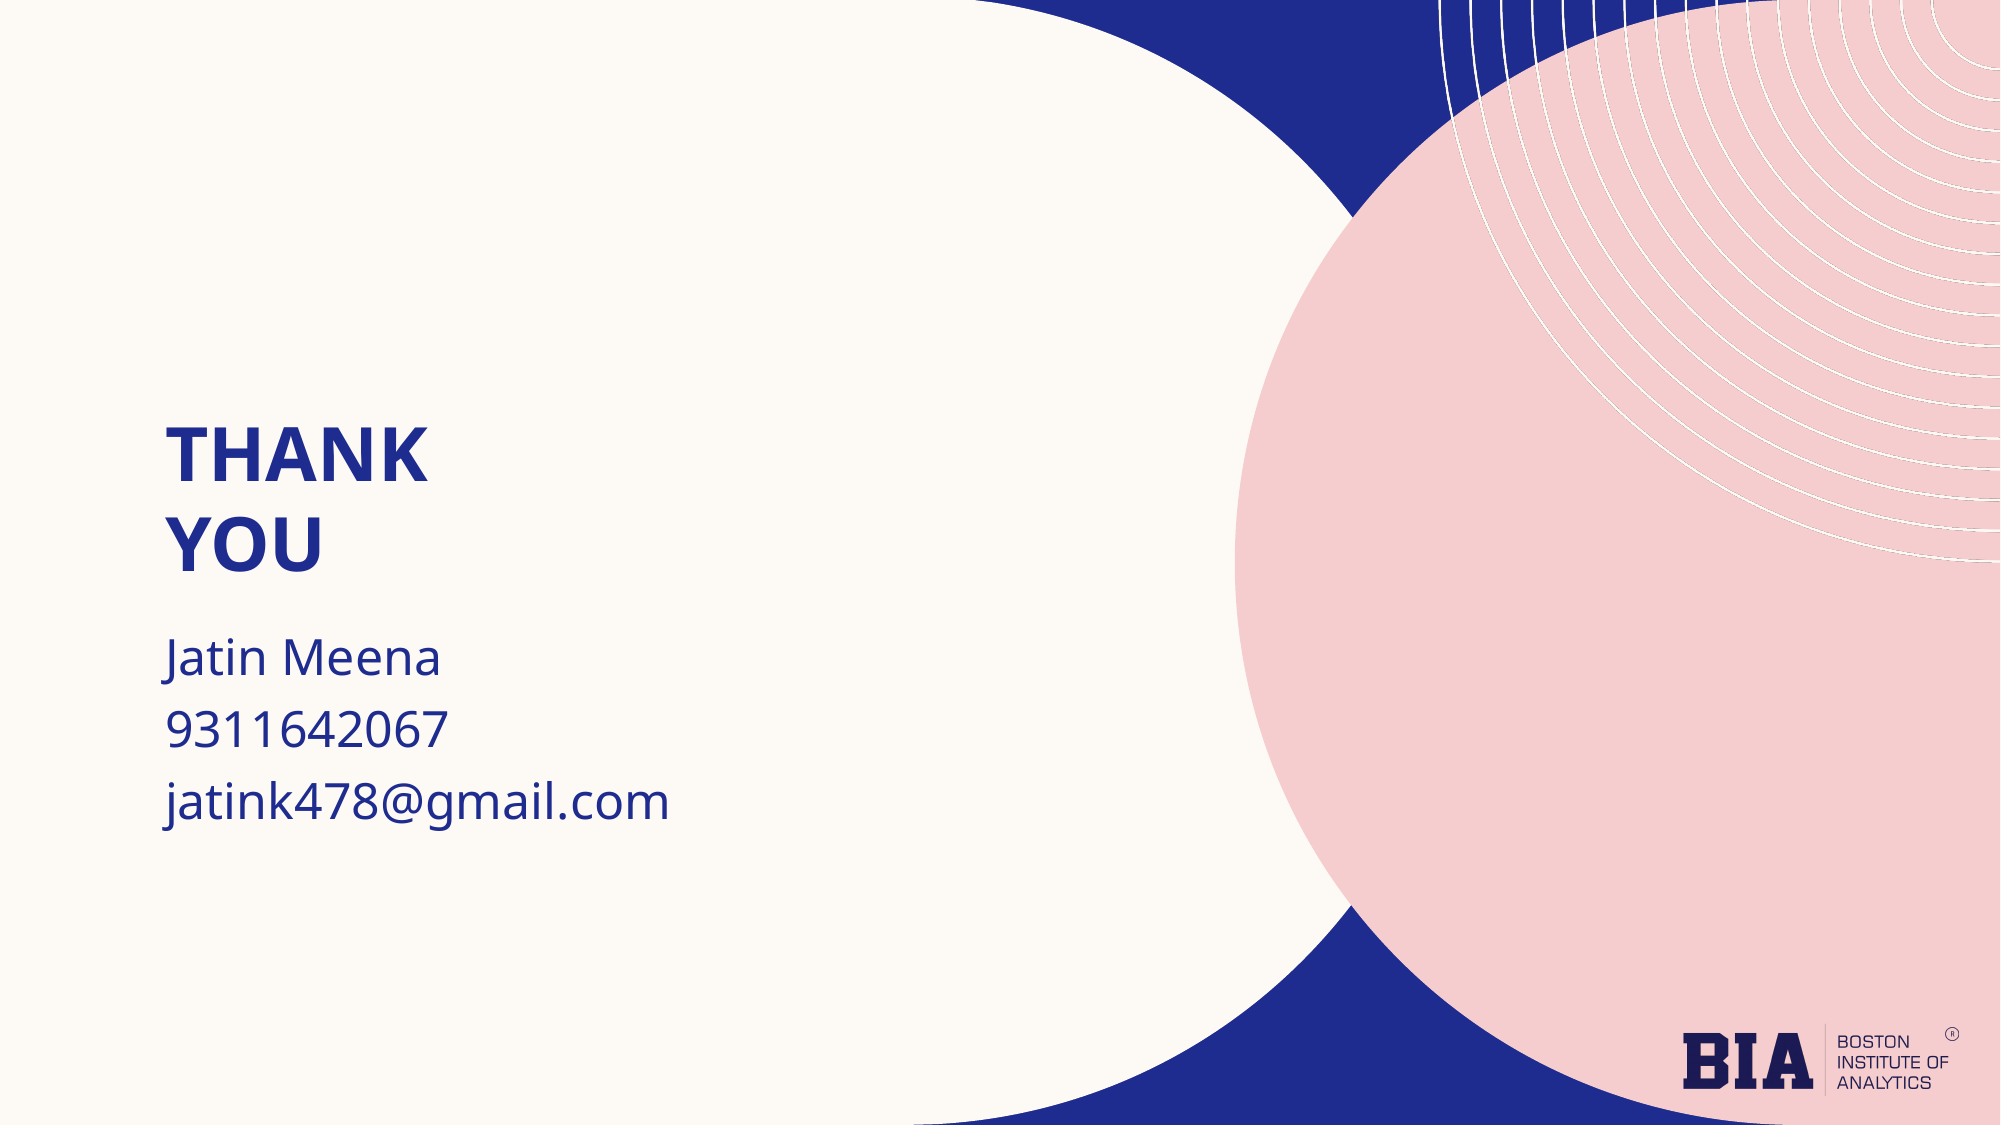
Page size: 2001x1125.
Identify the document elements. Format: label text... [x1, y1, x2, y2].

subtitle Jatin Meena 9311642067 jatink478@gmail.com [150, 625, 1088, 993]
title Thank you [150, 139, 1088, 587]
picture [1438, 0, 2001, 563]
picture [1674, 1021, 1968, 1098]
